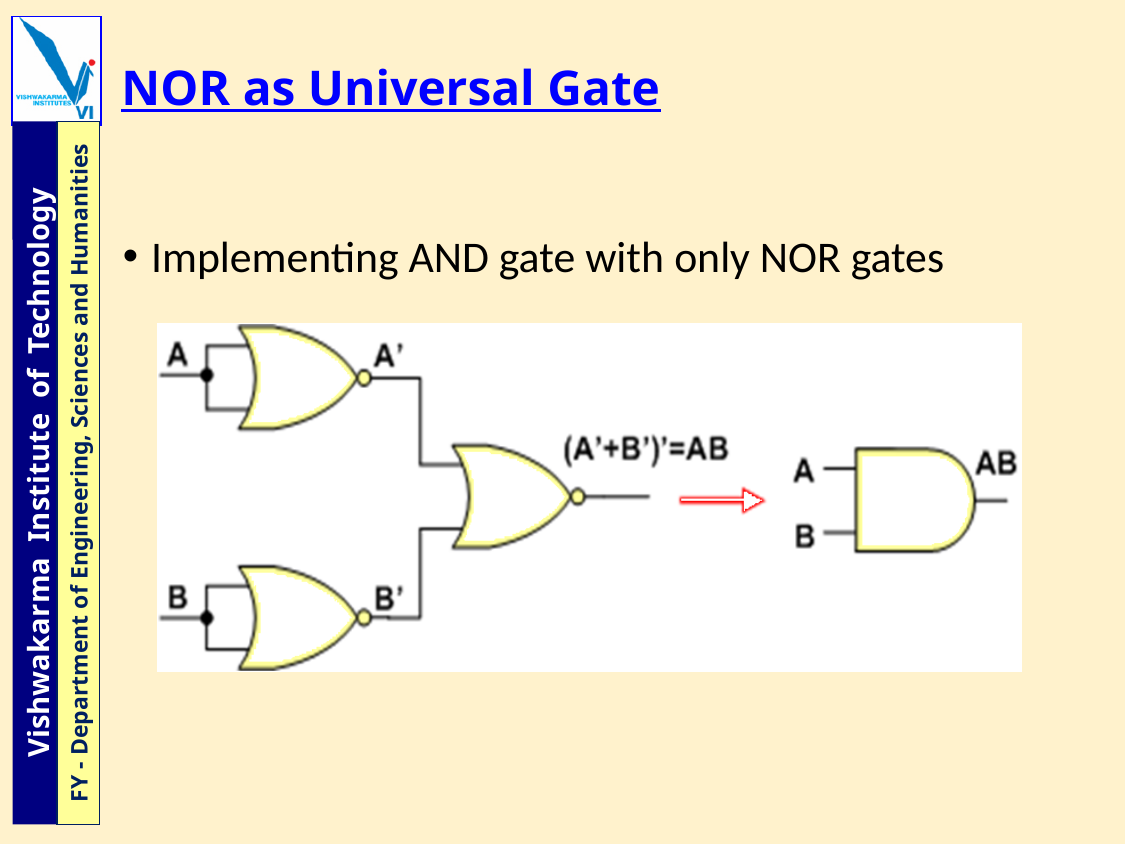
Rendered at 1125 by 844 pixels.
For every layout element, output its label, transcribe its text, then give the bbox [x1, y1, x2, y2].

title NOR as Universal Gate [106, 44, 1077, 135]
list Implementing AND gate with only NOR gates [107, 227, 1079, 763]
picture [156, 323, 1022, 672]
